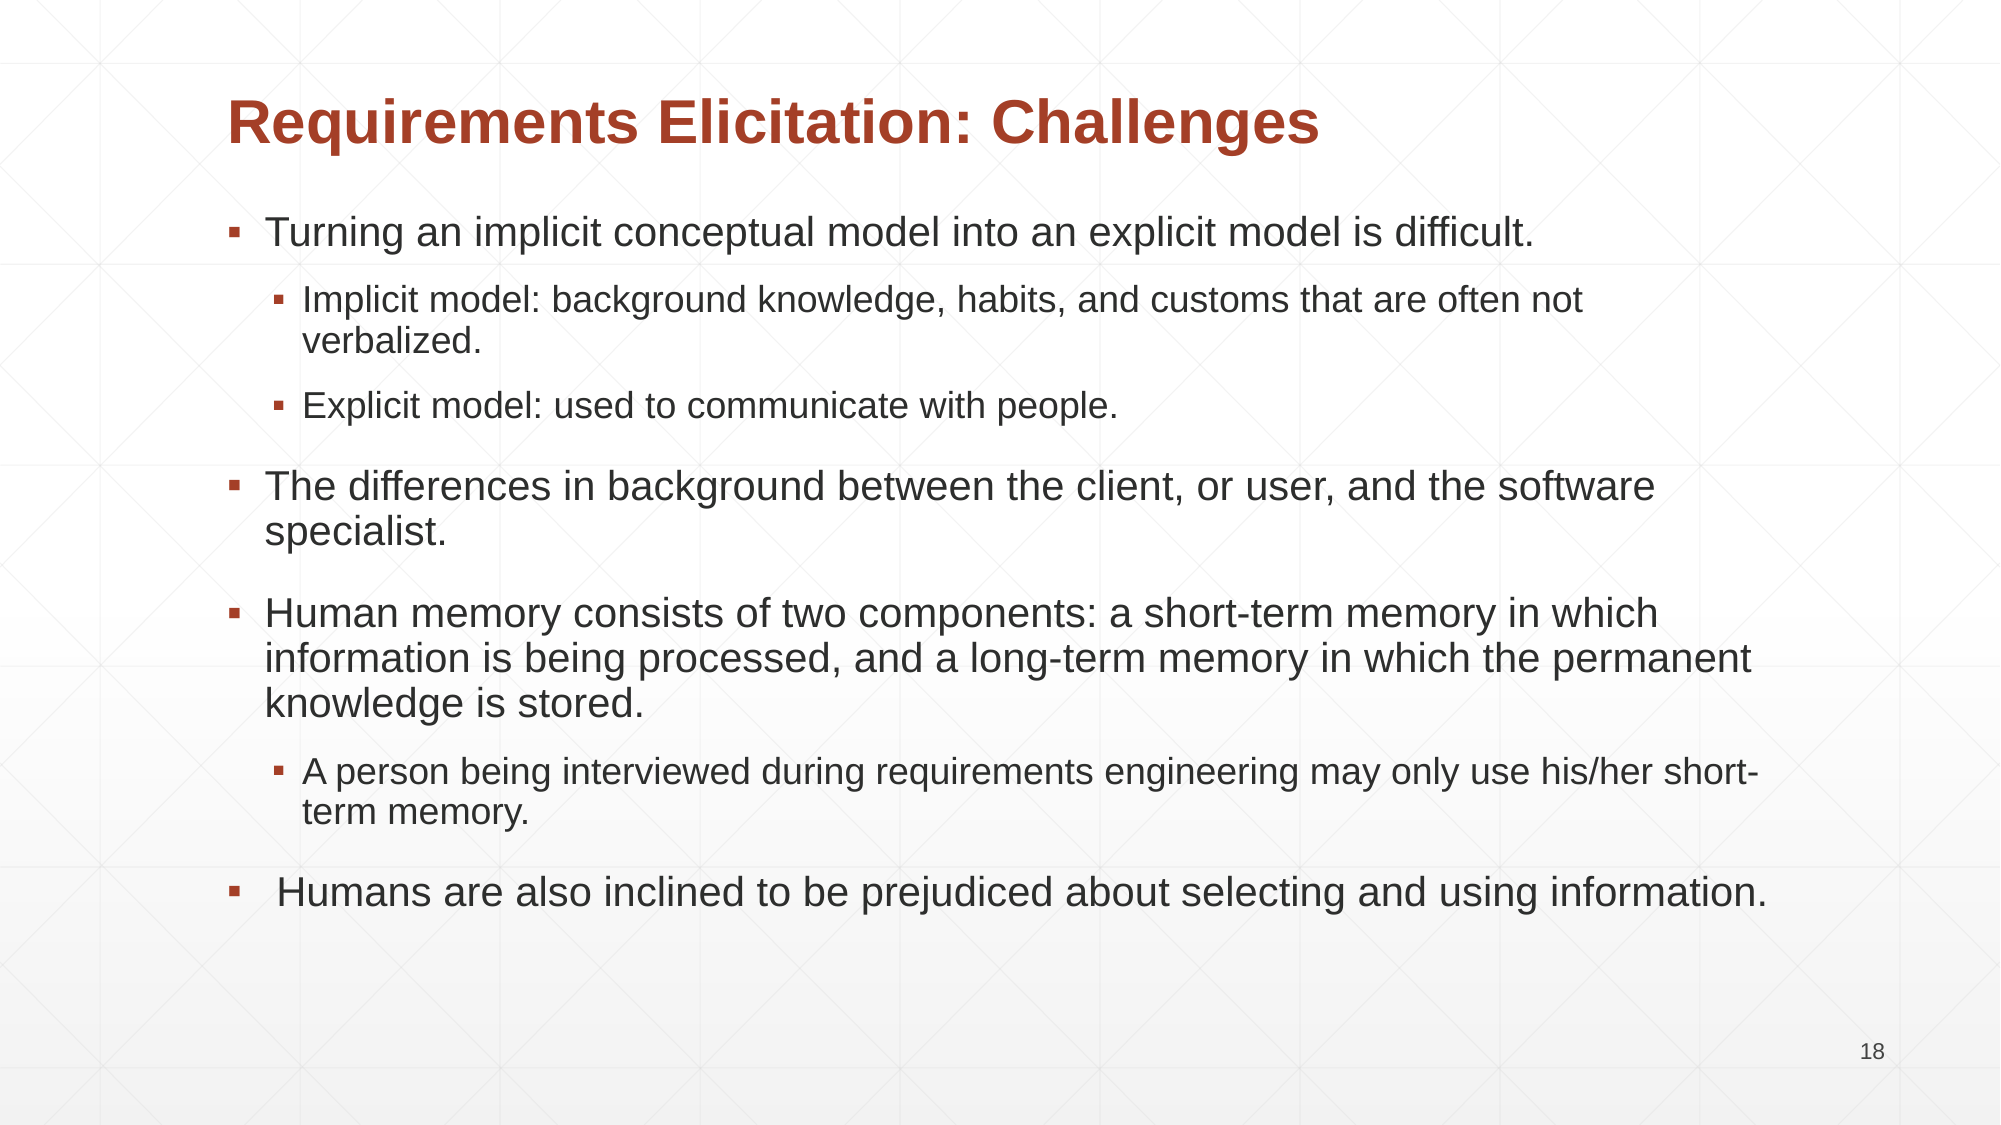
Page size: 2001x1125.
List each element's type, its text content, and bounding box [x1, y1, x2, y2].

text_box Turning an implicit conceptual model into an explicit model is difficult. Implicit model: background knowledge, habits, and customs that are often not verbalized. Explicit model: used to communicate with people. The differences in background between the client, or user, and the software specialist. Human memory consists of two components: a short-term memory in which information is being processed, and a long-term memory in which the permanent knowledge is stored. A person being interviewed during requirements engineering may only use his/her short-term memory. Humans are also inclined to be prejudiced about selecting and using information. [212, 203, 1788, 995]
text_box Requirements Elicitation: Challenges [212, 82, 1821, 165]
slide_number 18 [1749, 1031, 1901, 1069]
